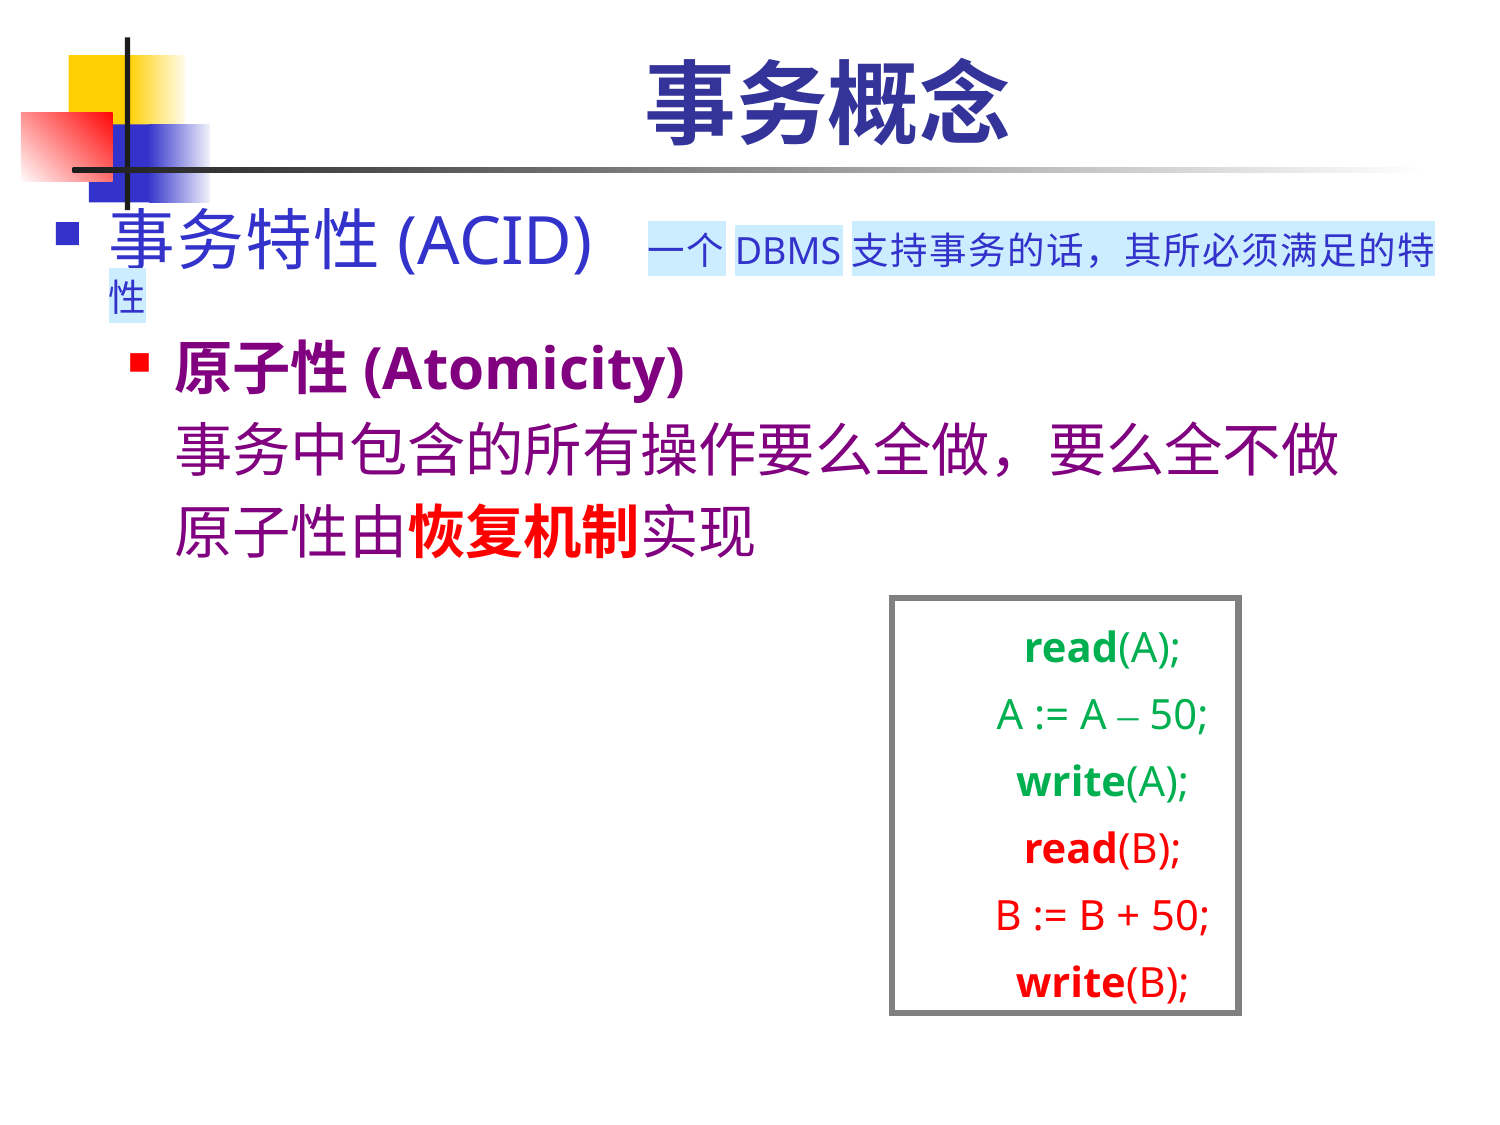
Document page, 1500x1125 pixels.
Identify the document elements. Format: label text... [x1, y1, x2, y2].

text_box read(A); A := A – 50; write(A); read(B); B := B + 50; write(B); [891, 597, 1239, 1014]
list 事务特性(ACID) 一个DBMS支持事务的话，其所必须满足的特性 原子性(Atomicity) 事务中包含的所有操作要么全做，要么全不做 原子性由恢复机制实现 [37, 199, 1451, 1101]
title 事务概念 [188, 24, 1468, 164]
